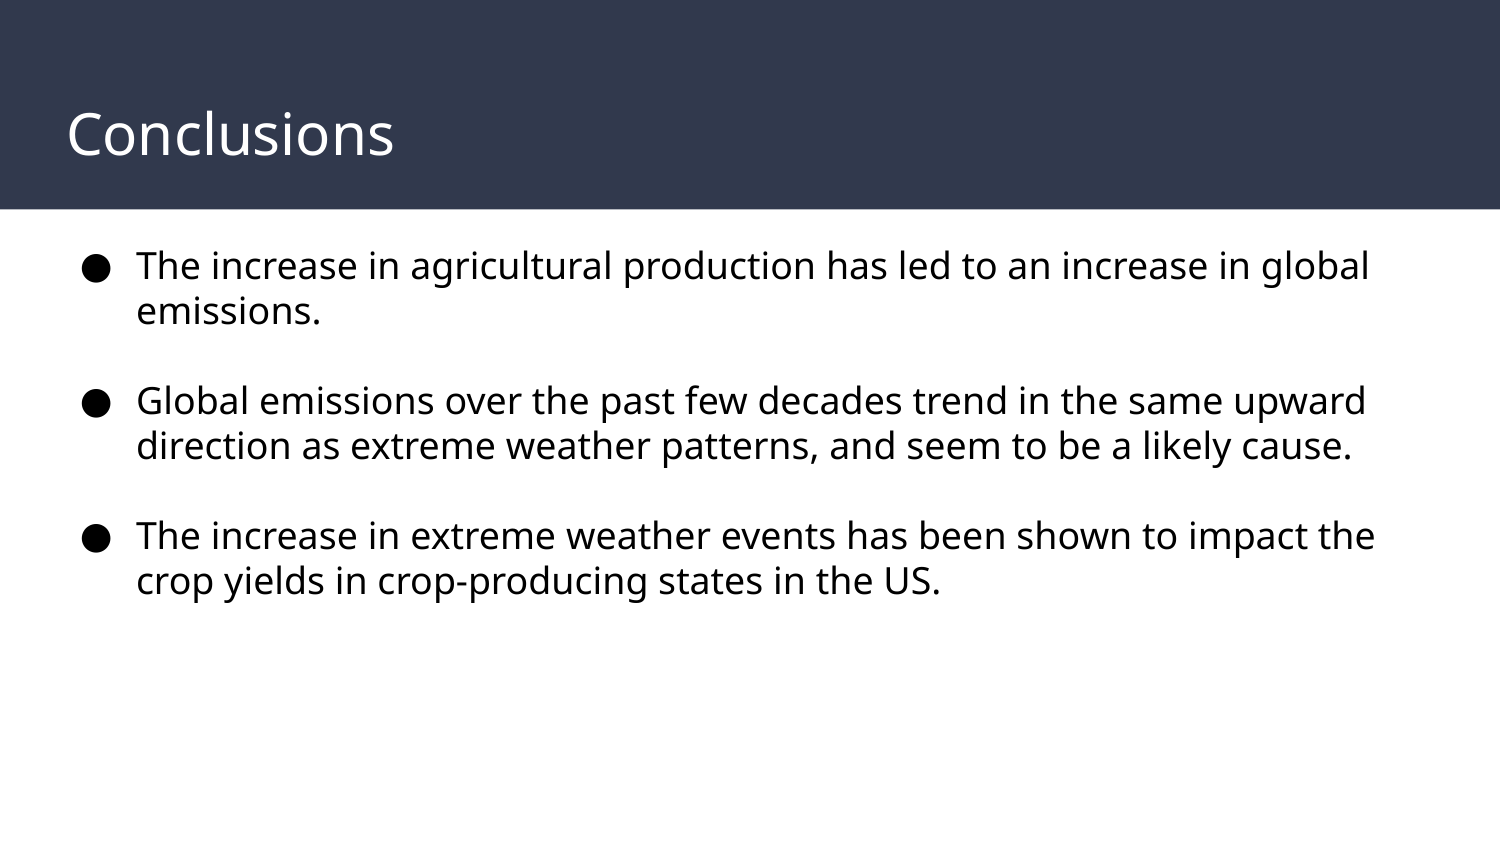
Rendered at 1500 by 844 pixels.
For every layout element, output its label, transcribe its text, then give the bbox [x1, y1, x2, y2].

text_box The increase in agricultural production has led to an increase in global emissions. Global emissions over the past few decades trend in the same upward direction as extreme weather patterns, and seem to be a likely cause. The increase in extreme weather events has been shown to impact the crop yields in crop-producing states in the US. [46, 227, 1412, 808]
title Conclusions [51, 82, 1449, 185]
